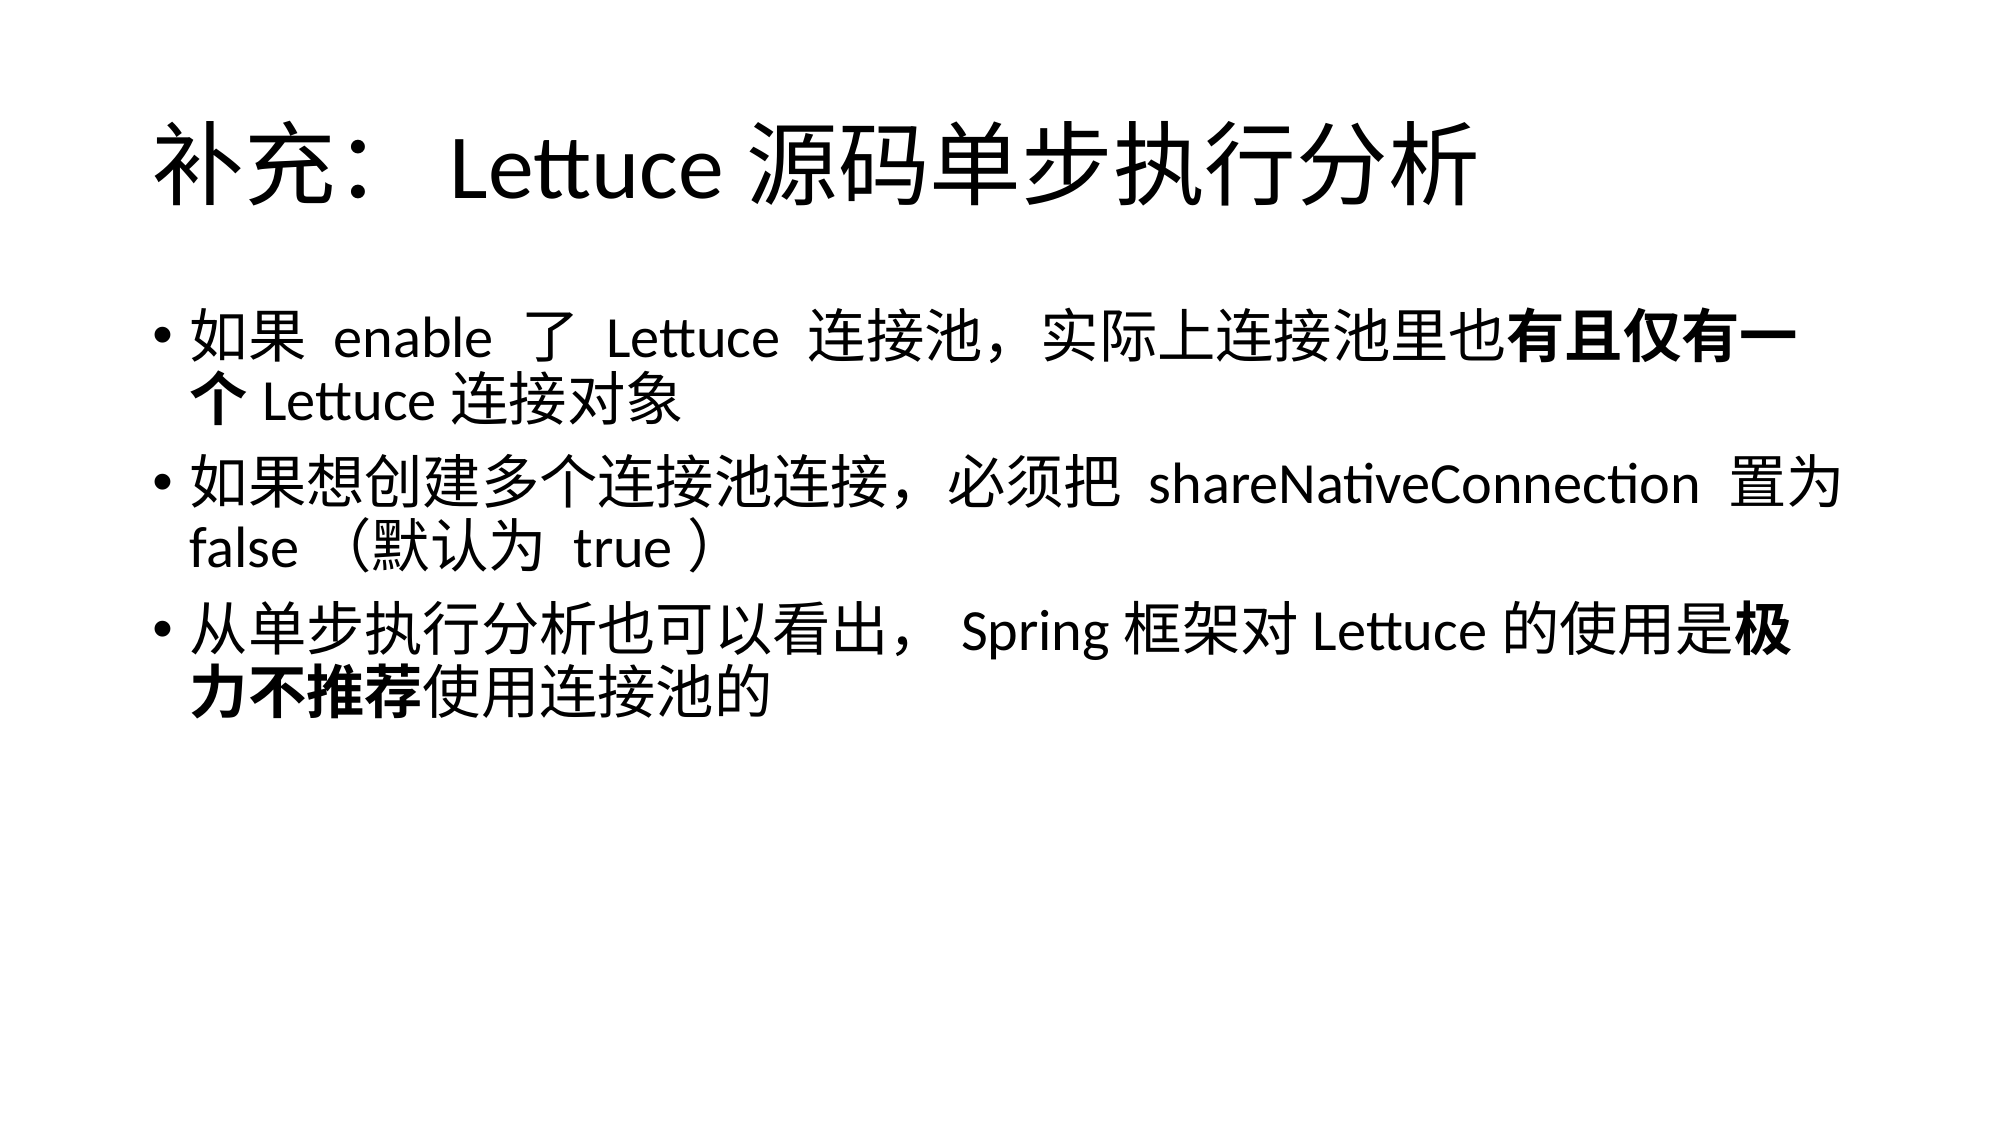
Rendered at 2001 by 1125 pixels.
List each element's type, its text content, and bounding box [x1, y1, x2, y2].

list 如果 enable 了 Lettuce 连接池，实际上连接池里也有且仅有一个Lettuce连接对象 如果想创建多个连接池连接，必须把 shareNativeConnection 置为 false（默认为 true） 从单步执行分析也可以看出，Spring框架对Lettuce的使用是极力不推荐使用连接池的 [137, 299, 1863, 1014]
title 补充：Lettuce源码单步执行分析 [137, 59, 1863, 278]
